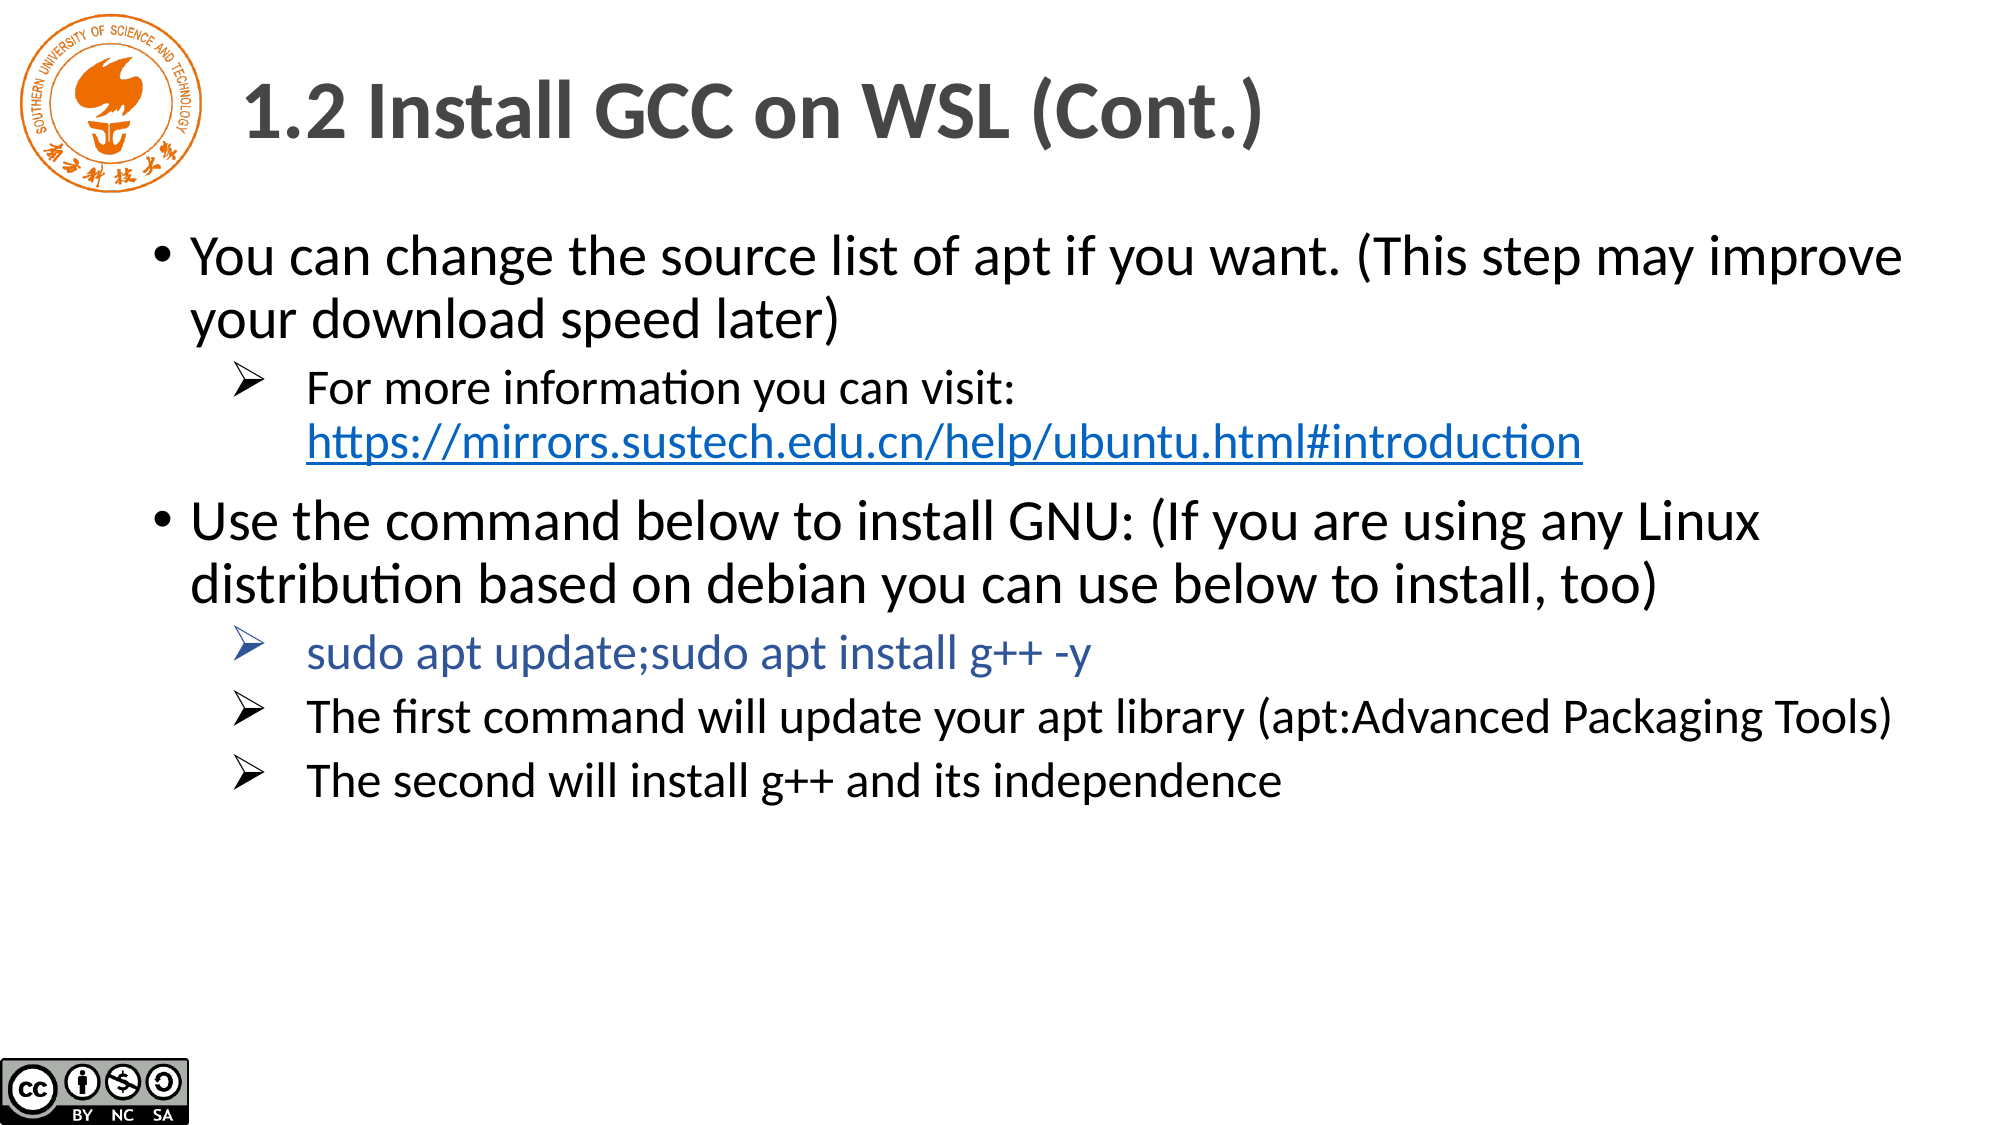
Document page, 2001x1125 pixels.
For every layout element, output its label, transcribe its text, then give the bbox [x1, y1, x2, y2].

picture [18, 11, 202, 194]
title 1.2 Install GCC on WSL (Cont.) [225, 43, 1951, 181]
picture [0, 1058, 189, 1125]
list You can change the source list of apt if you want. (This step may improve your download speed later) For more information you can visit: https://mirrors.sustech.edu.cn/help/ubuntu.html#introduction Use the command below to install GNU: (If you are using any Linux distribution based on debian you can use below to install, too) sudo apt update;sudo apt install g++ -y The first command will update your apt library (apt:Advanced Packaging Tools) The second will install g++ and its independence [137, 217, 1951, 1014]
